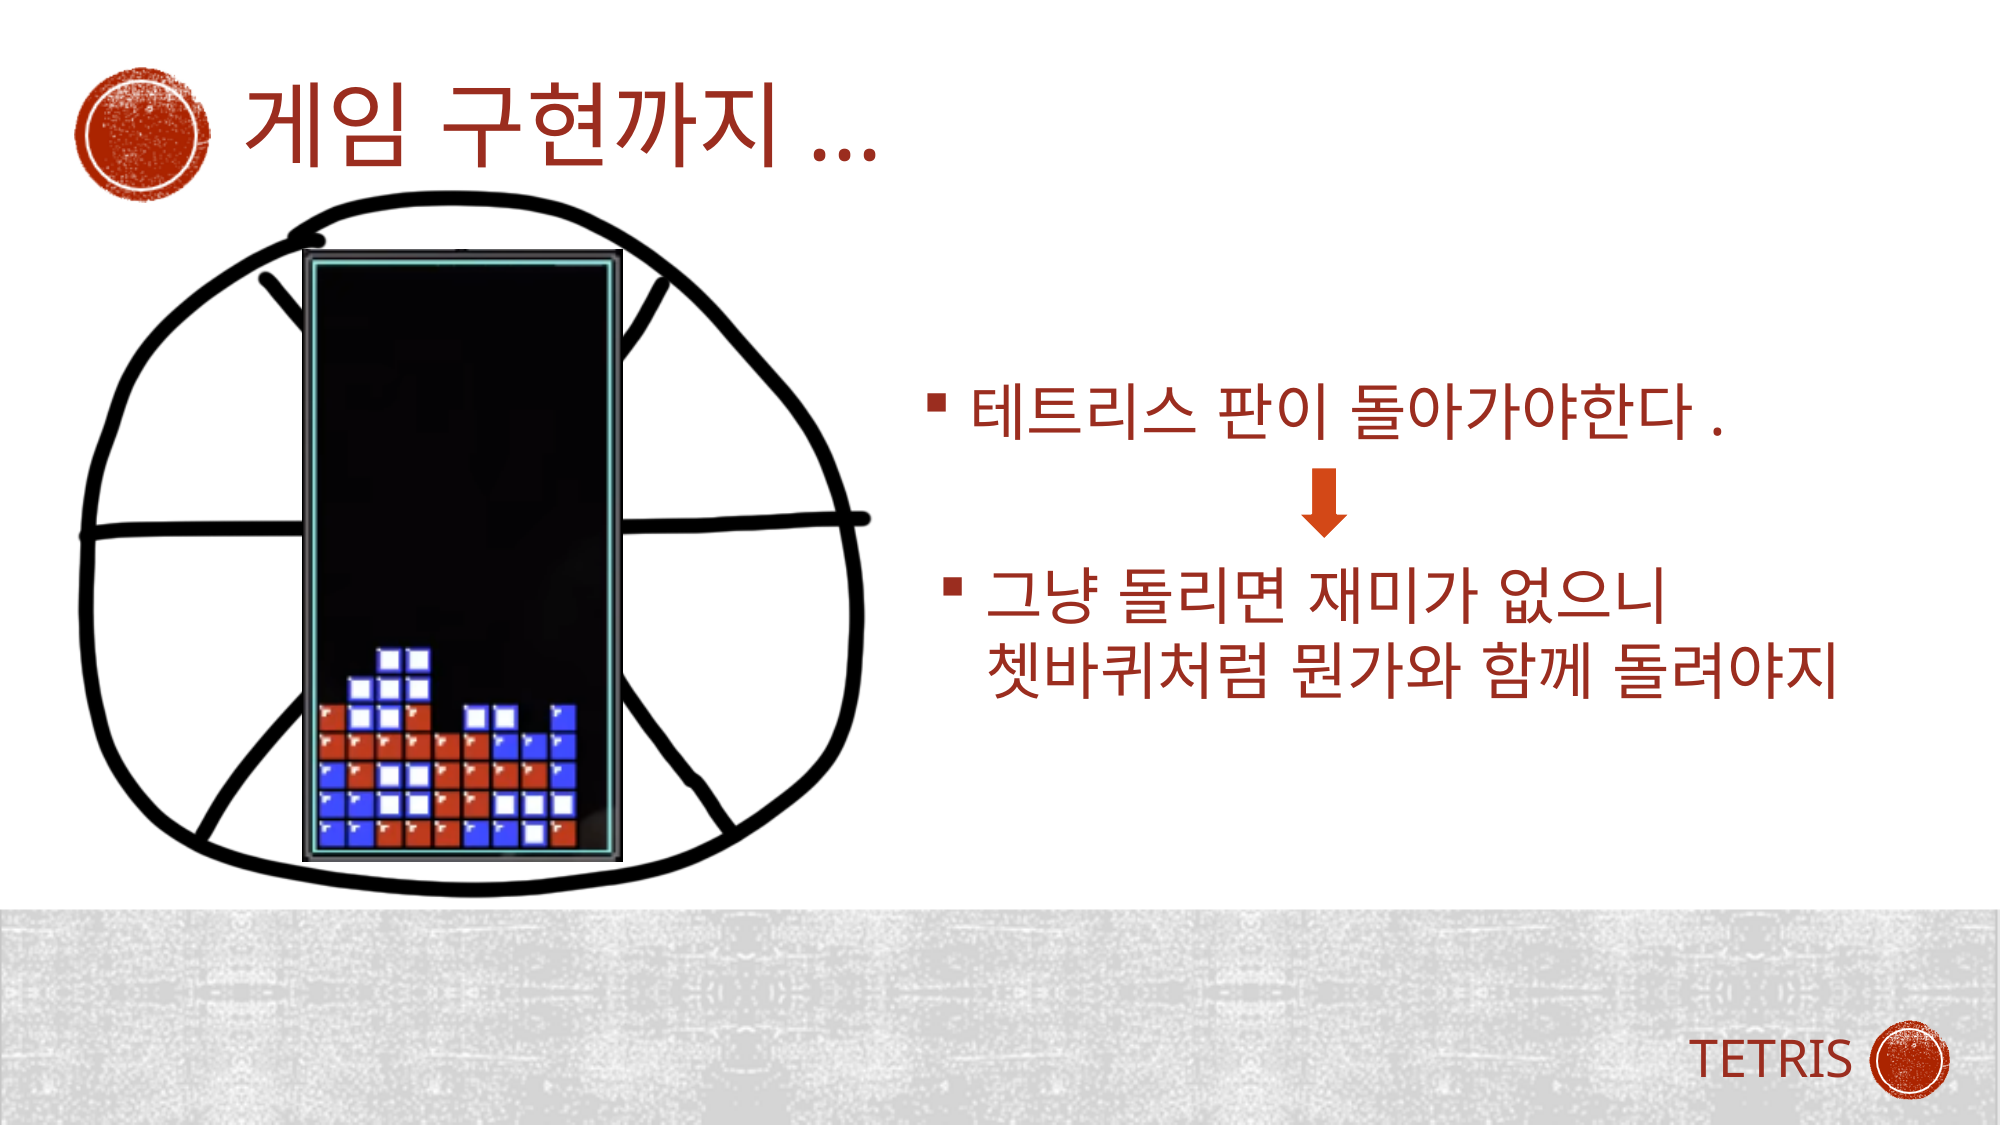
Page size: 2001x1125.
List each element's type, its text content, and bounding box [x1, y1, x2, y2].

picture [0, 908, 2000, 1125]
text_box [1297, 466, 1352, 541]
text_box 게임 구현까지... [226, 71, 1736, 226]
text_box 그냥 돌리면 재미가 없으니 쳇바퀴처럼 뭔가와 함께 돌려야지 [995, 549, 1876, 715]
text_box 테트리스 판이 돌아가야한다. [995, 365, 1741, 455]
picture [0, 67, 994, 907]
